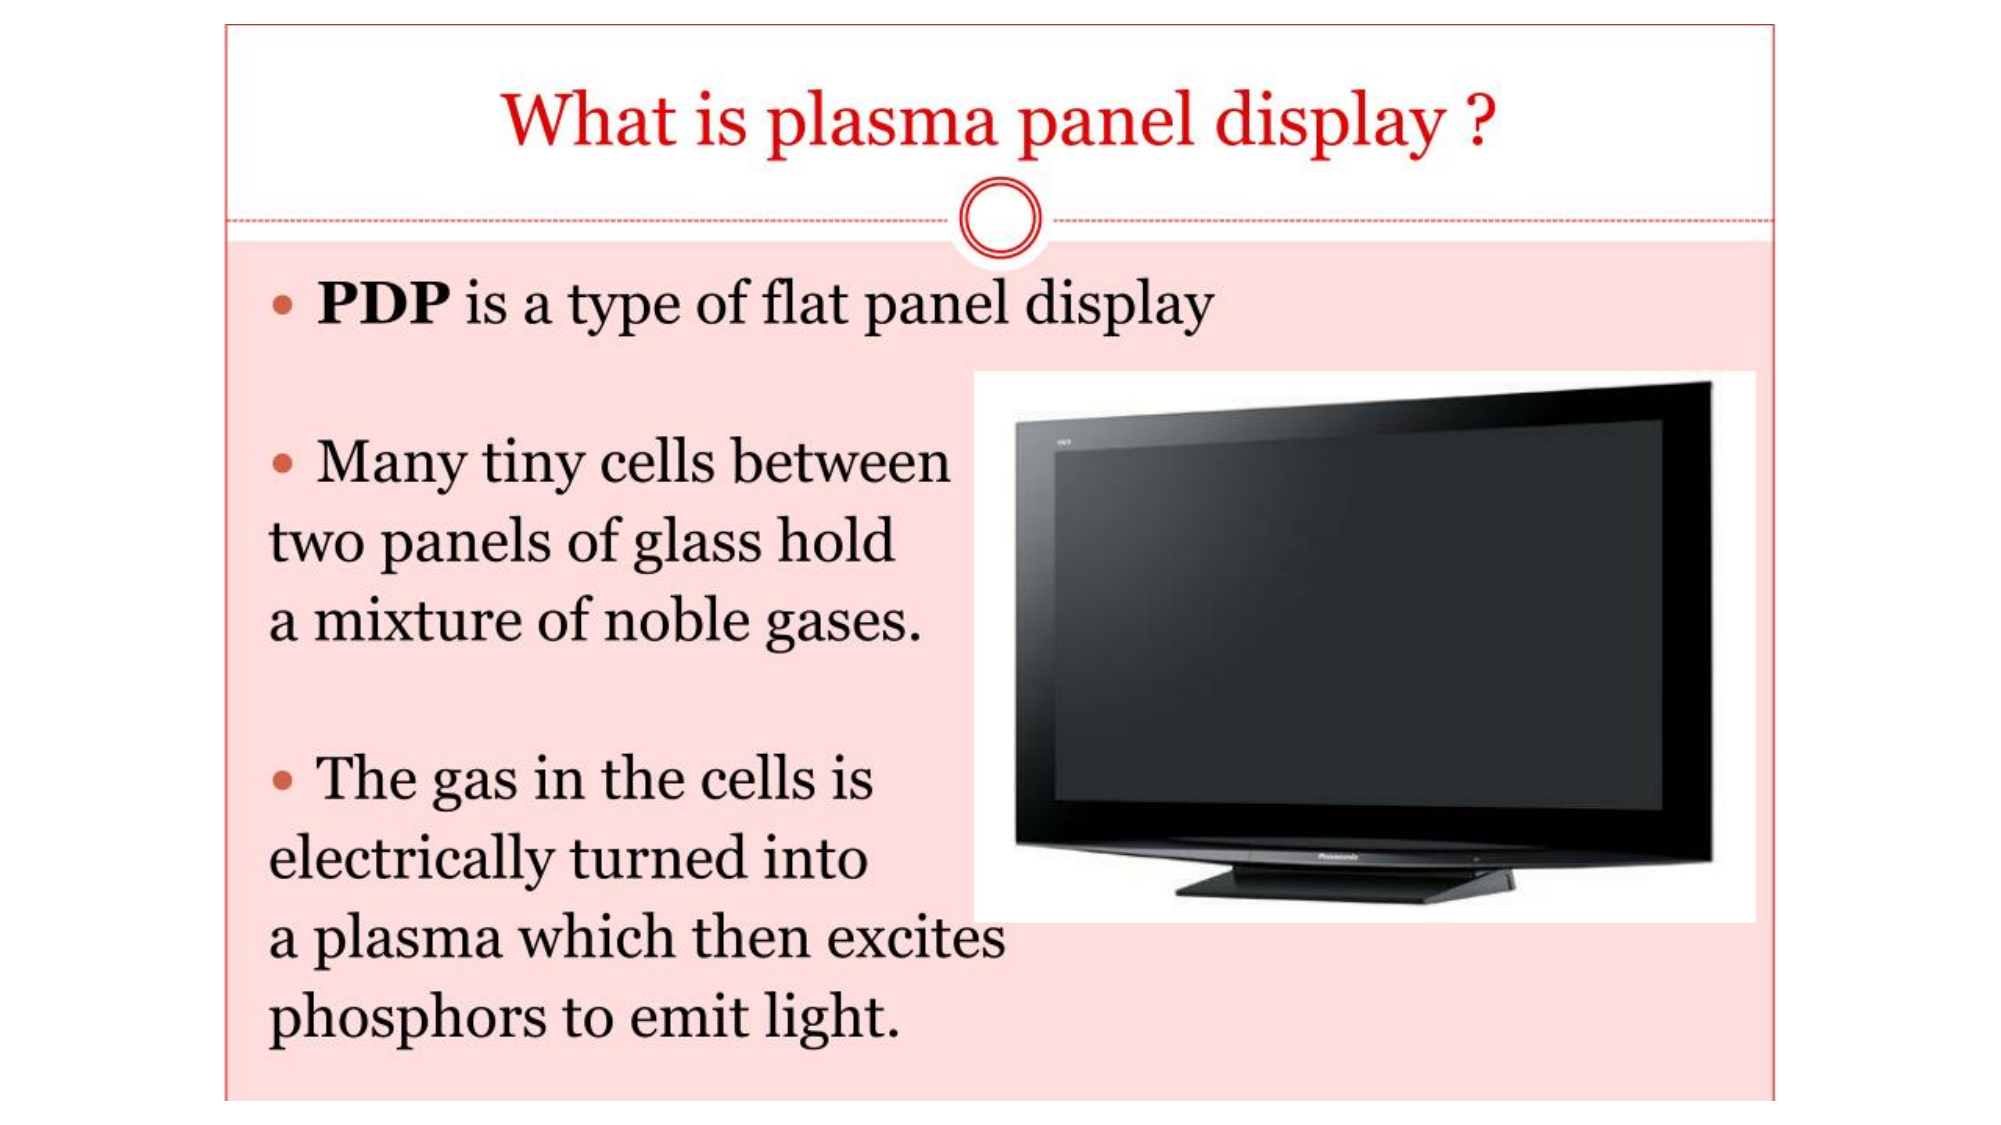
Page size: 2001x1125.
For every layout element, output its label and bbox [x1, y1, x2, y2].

picture [217, 24, 1783, 1101]
